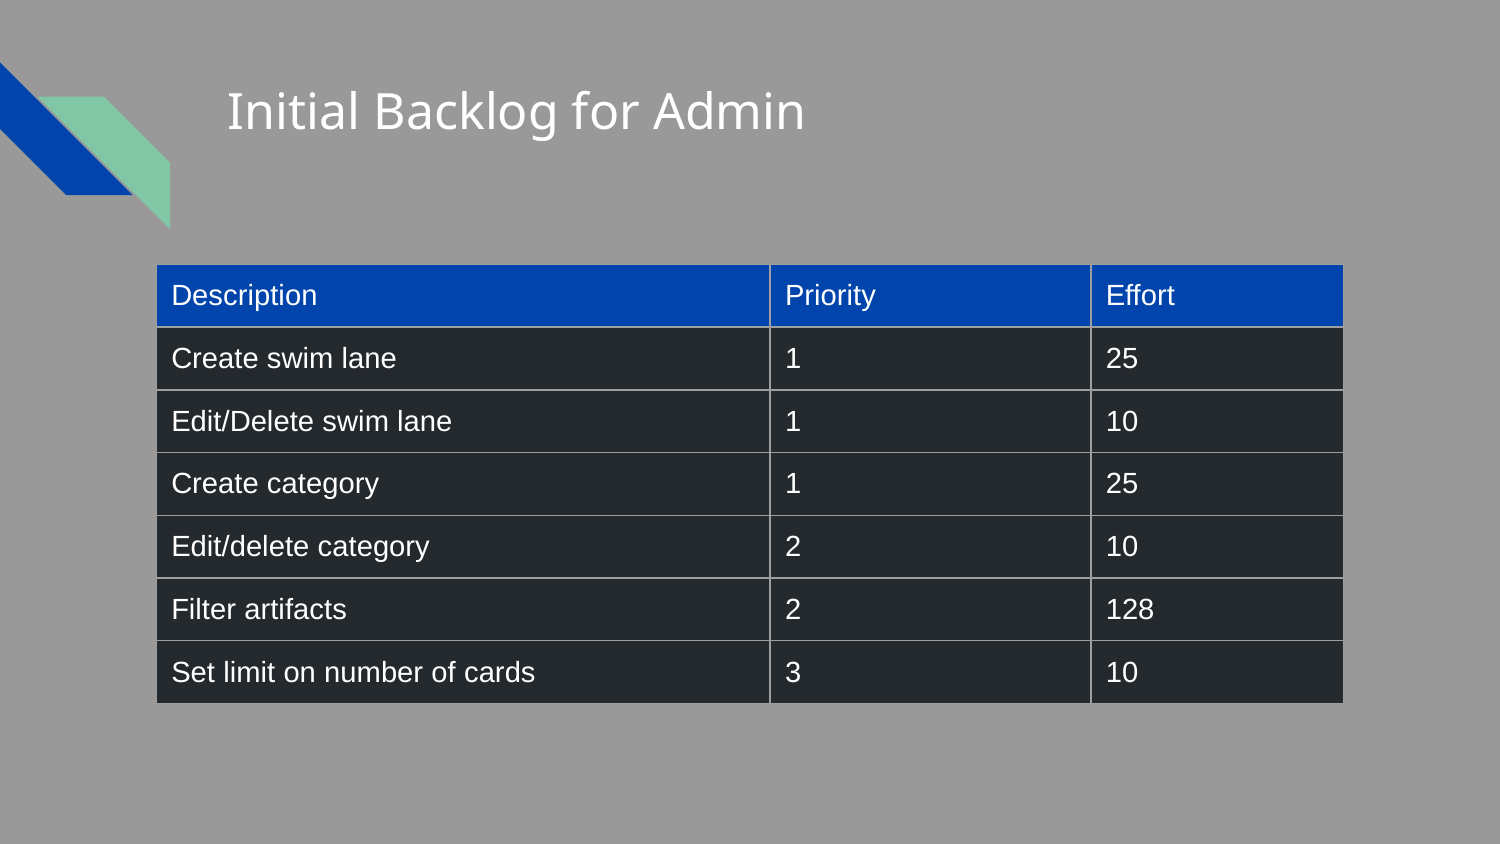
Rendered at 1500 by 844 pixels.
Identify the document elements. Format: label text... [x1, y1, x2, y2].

table_cell 25 [1092, 328, 1343, 389]
table_cell 10 [1092, 391, 1343, 452]
table_cell 10 [1092, 516, 1343, 577]
table_cell Edit/delete category [157, 516, 769, 577]
title Initial Backlog for Admin [212, 64, 1368, 215]
table_cell 2 [771, 516, 1090, 577]
table_cell 1 [771, 328, 1090, 389]
table_header Effort [1092, 265, 1343, 326]
table_cell 10 [1092, 641, 1343, 703]
table_cell Create swim lane [157, 328, 769, 389]
table_cell 1 [771, 453, 1090, 515]
table_cell 1 [771, 391, 1090, 452]
table_cell 2 [771, 579, 1090, 640]
table_header Description [157, 265, 769, 326]
table_cell Filter artifacts [157, 579, 769, 640]
table_cell 3 [771, 641, 1090, 703]
table_cell Create category [157, 453, 769, 515]
table_cell Edit/Delete swim lane [157, 391, 769, 452]
table_cell Set limit on number of cards [157, 641, 769, 703]
table_header Priority [771, 265, 1090, 326]
table_cell 128 [1092, 579, 1343, 640]
table_cell 25 [1092, 453, 1343, 515]
